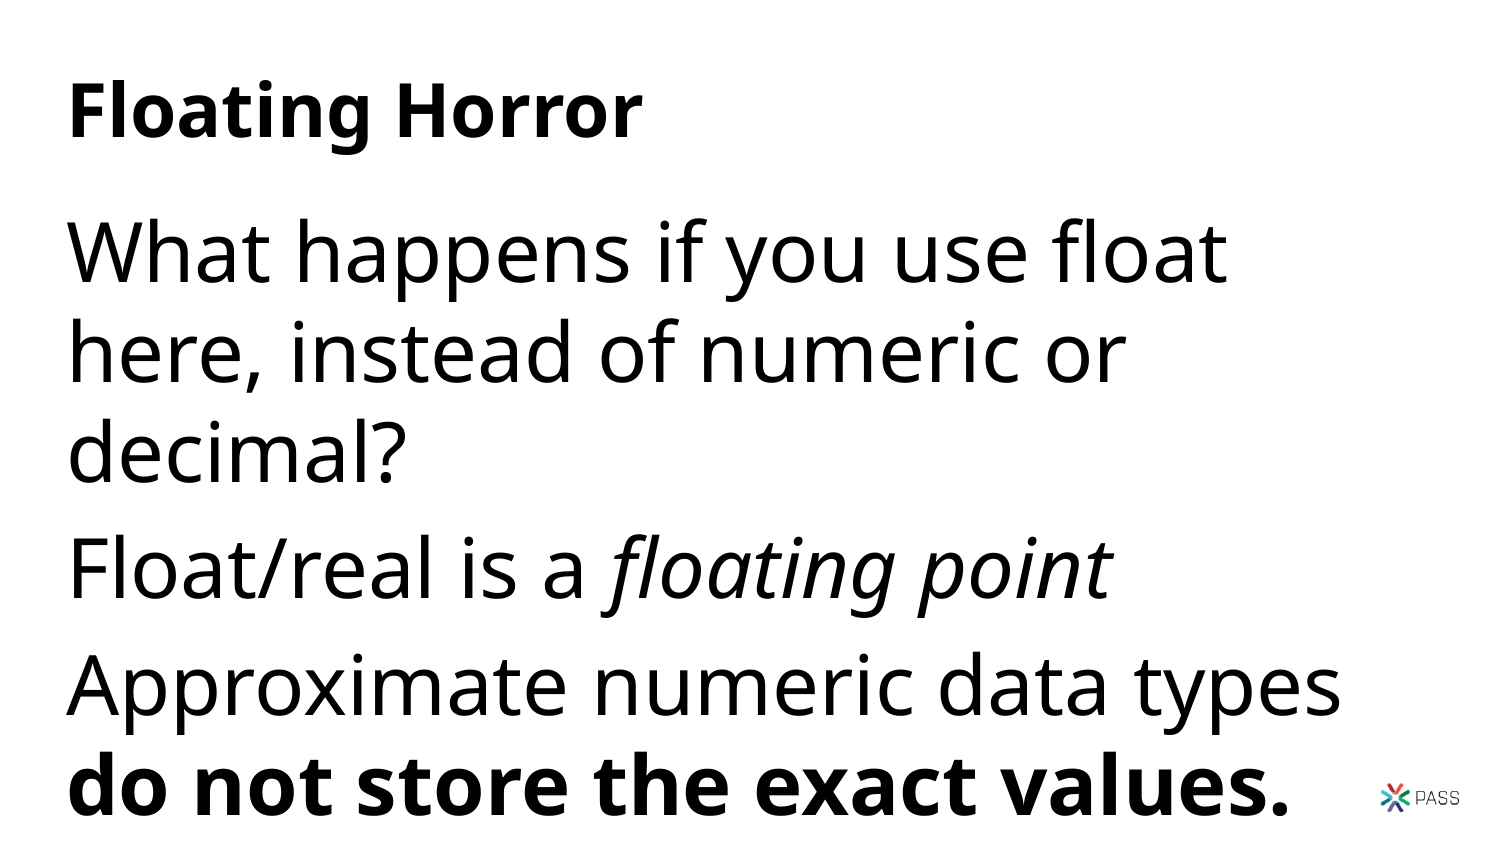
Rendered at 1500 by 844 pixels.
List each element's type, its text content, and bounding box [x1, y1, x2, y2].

title Floating Horror [51, 71, 1443, 173]
list What happens if you use float here, instead of numeric or decimal? Float/real is a floating point Approximate numeric data types do not store the exact values. [51, 191, 1443, 753]
picture [1379, 781, 1460, 814]
